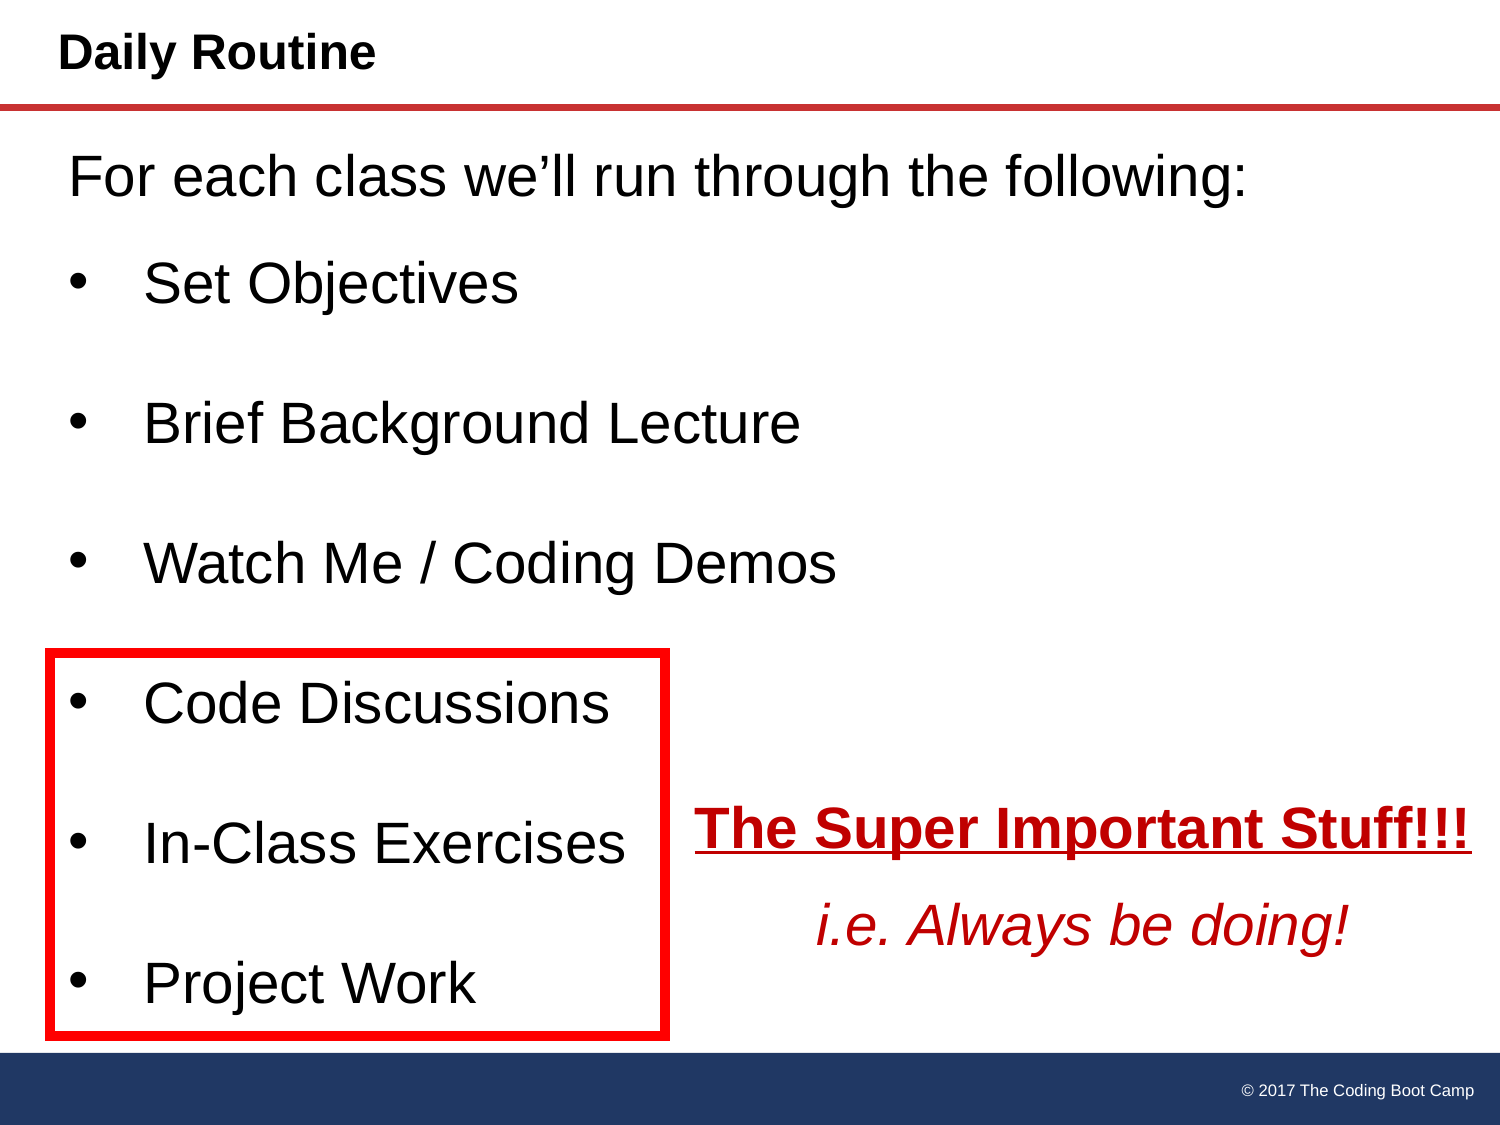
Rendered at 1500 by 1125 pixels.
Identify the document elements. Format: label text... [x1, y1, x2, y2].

text_box [49, 653, 665, 1037]
text_box The Super Important Stuff!!! [686, 782, 1480, 868]
text_box For each class we’ll run through the following: Set Objectives Brief Background Lecture Watch Me / Coding Demos Code Discussions In-Class Exercises Project Work [16, 122, 1484, 1030]
title Daily Routine [49, 0, 948, 108]
text_box i.e. Always be doing! [808, 880, 1358, 965]
